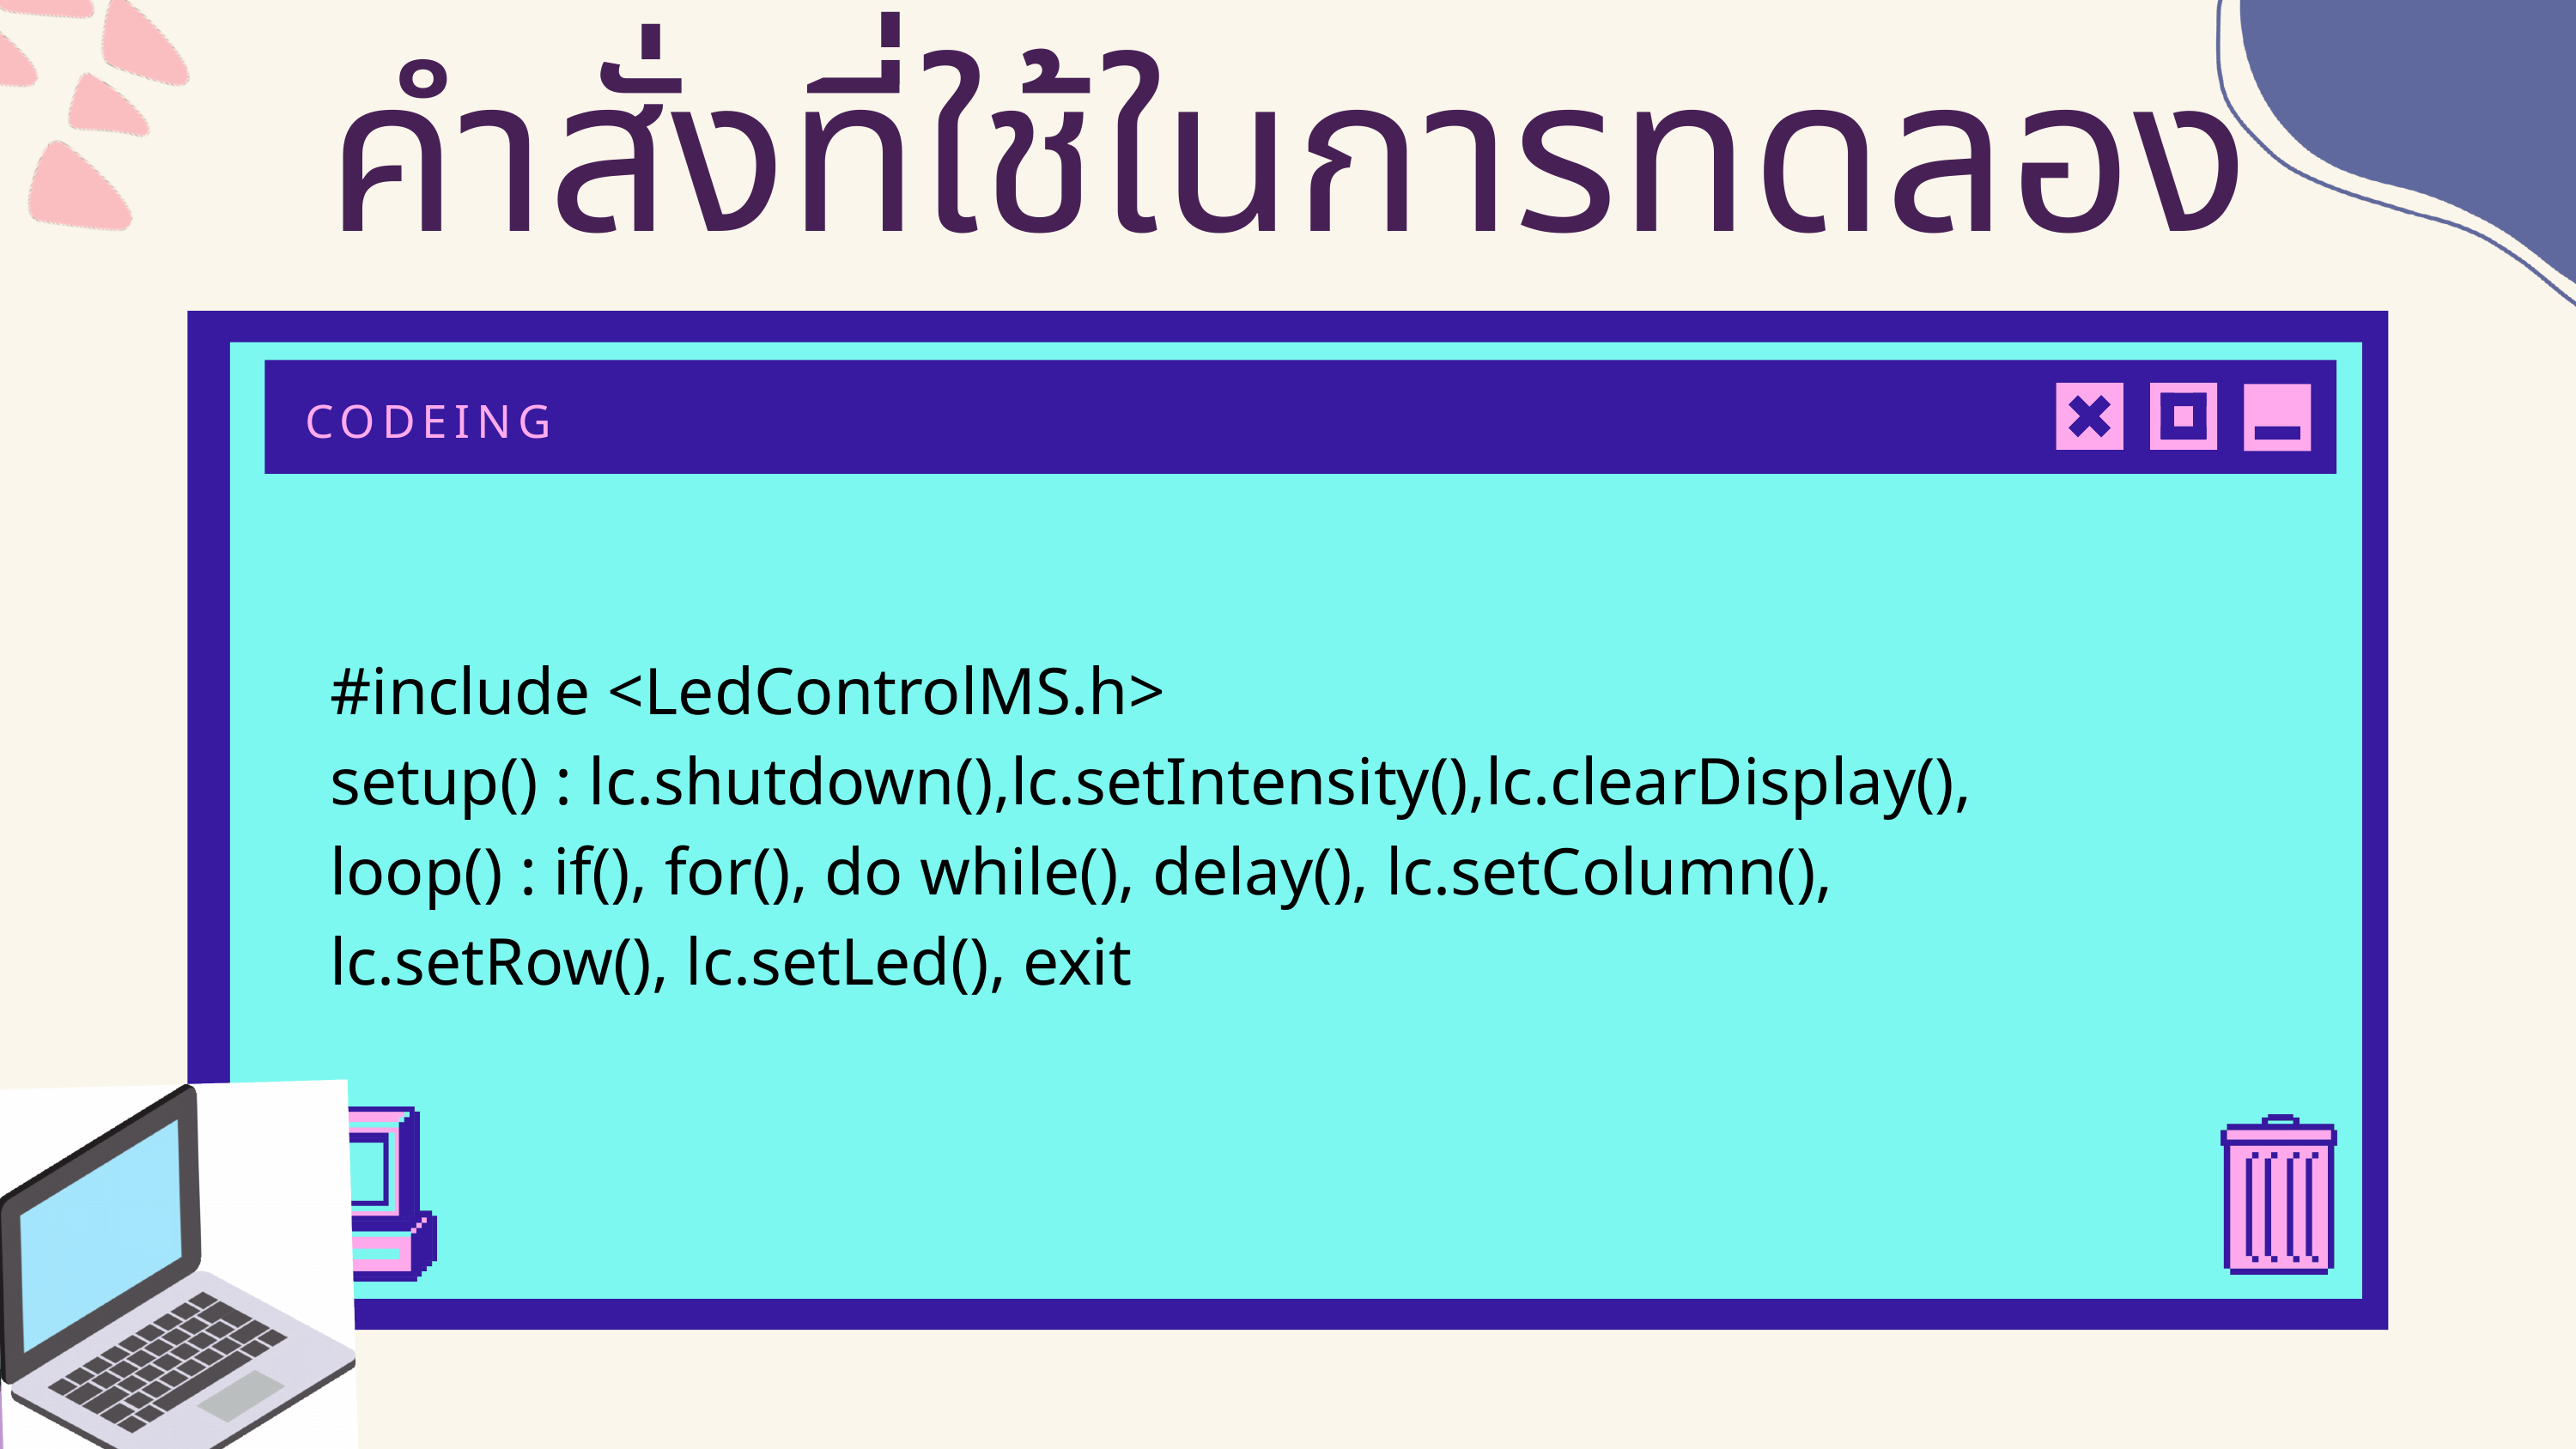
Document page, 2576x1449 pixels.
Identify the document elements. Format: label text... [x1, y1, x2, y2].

picture [2081, 0, 2576, 361]
picture [2221, 1114, 2337, 1275]
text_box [264, 360, 2337, 475]
text_box [229, 342, 2362, 1299]
picture [0, 1080, 437, 1449]
picture [0, 0, 228, 337]
text_box คำสั่งที่ใช้ในการทดลอง [264, 35, 2228, 275]
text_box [2056, 382, 2312, 452]
text_box #include <LedControlMS.h> setup() : lc.shutdown(),lc.setIntensity(),lc.clearDisplay(), loop() : if(), for(), do while(), delay(), lc.setColumn(), lc.setRow(), lc.setLed(), exit [330, 637, 2260, 998]
text_box [187, 311, 2389, 1331]
